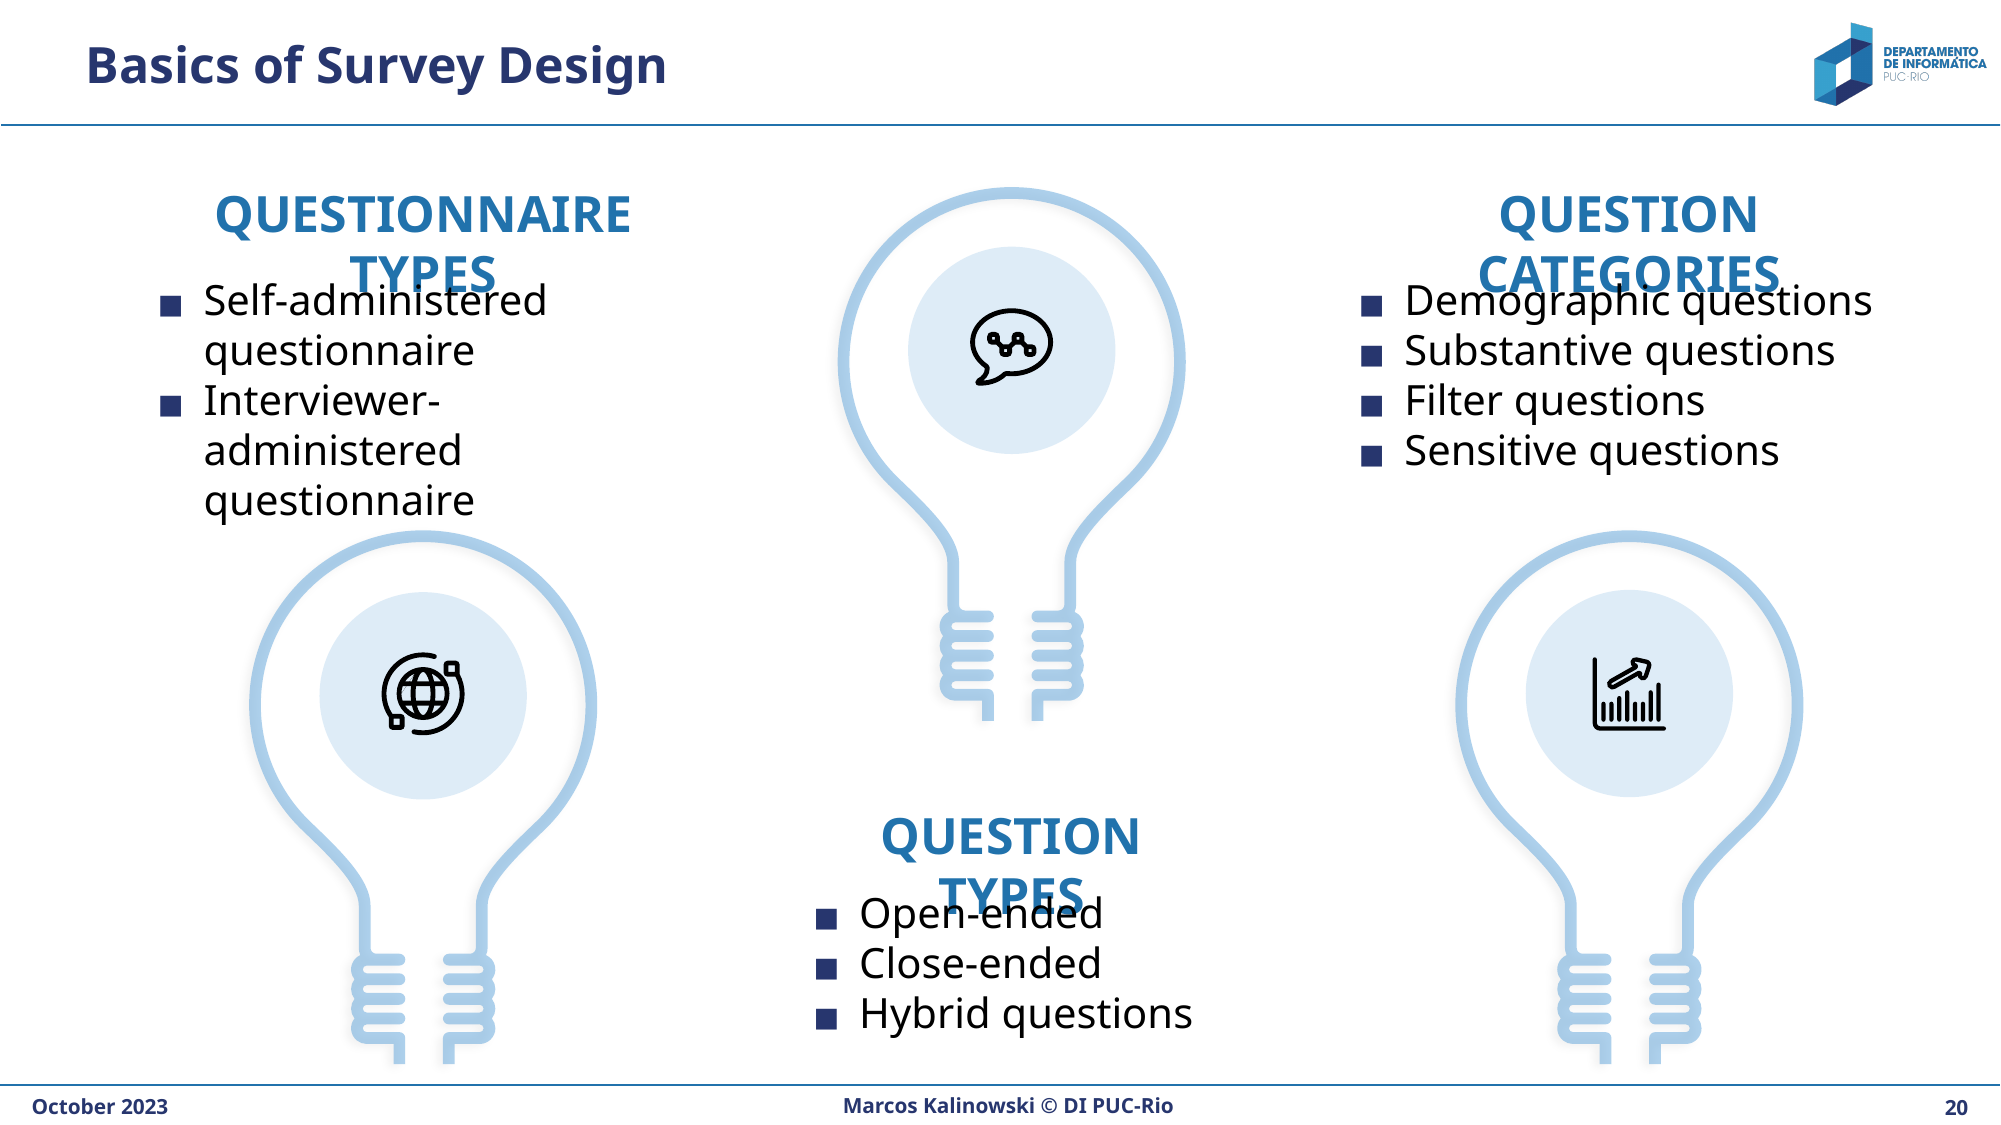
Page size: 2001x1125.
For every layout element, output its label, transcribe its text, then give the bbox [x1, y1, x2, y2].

slide_number ‹#› [1755, 1087, 1984, 1125]
text_box Self-administered questionnaire Interviewer-administered questionnaire [141, 266, 705, 532]
title Basics of Survey Design [70, 17, 1800, 111]
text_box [969, 308, 1054, 387]
text_box QUESTION TYPES [797, 796, 1226, 879]
text_box [837, 187, 1186, 721]
text_box [1455, 530, 1804, 1065]
text_box October 2023 [16, 1085, 431, 1124]
text_box QUESTION CATEGORIES [1342, 174, 1917, 266]
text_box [1592, 656, 1667, 731]
text_box QUESTIONNAIRE TYPES [141, 174, 705, 266]
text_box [381, 652, 465, 736]
footer Marcos Kalinowski © DI PUC-Rio [431, 1085, 1650, 1123]
text_box Demographic questions Substantive questions Filter questions Sensitive questions [1342, 266, 1917, 482]
text_box [249, 530, 598, 1065]
picture [1779, 0, 2001, 133]
text_box [1525, 589, 1734, 798]
text_box [908, 246, 1116, 455]
text_box Open-ended Close-ended Hybrid questions [797, 879, 1226, 1045]
text_box [319, 592, 527, 800]
